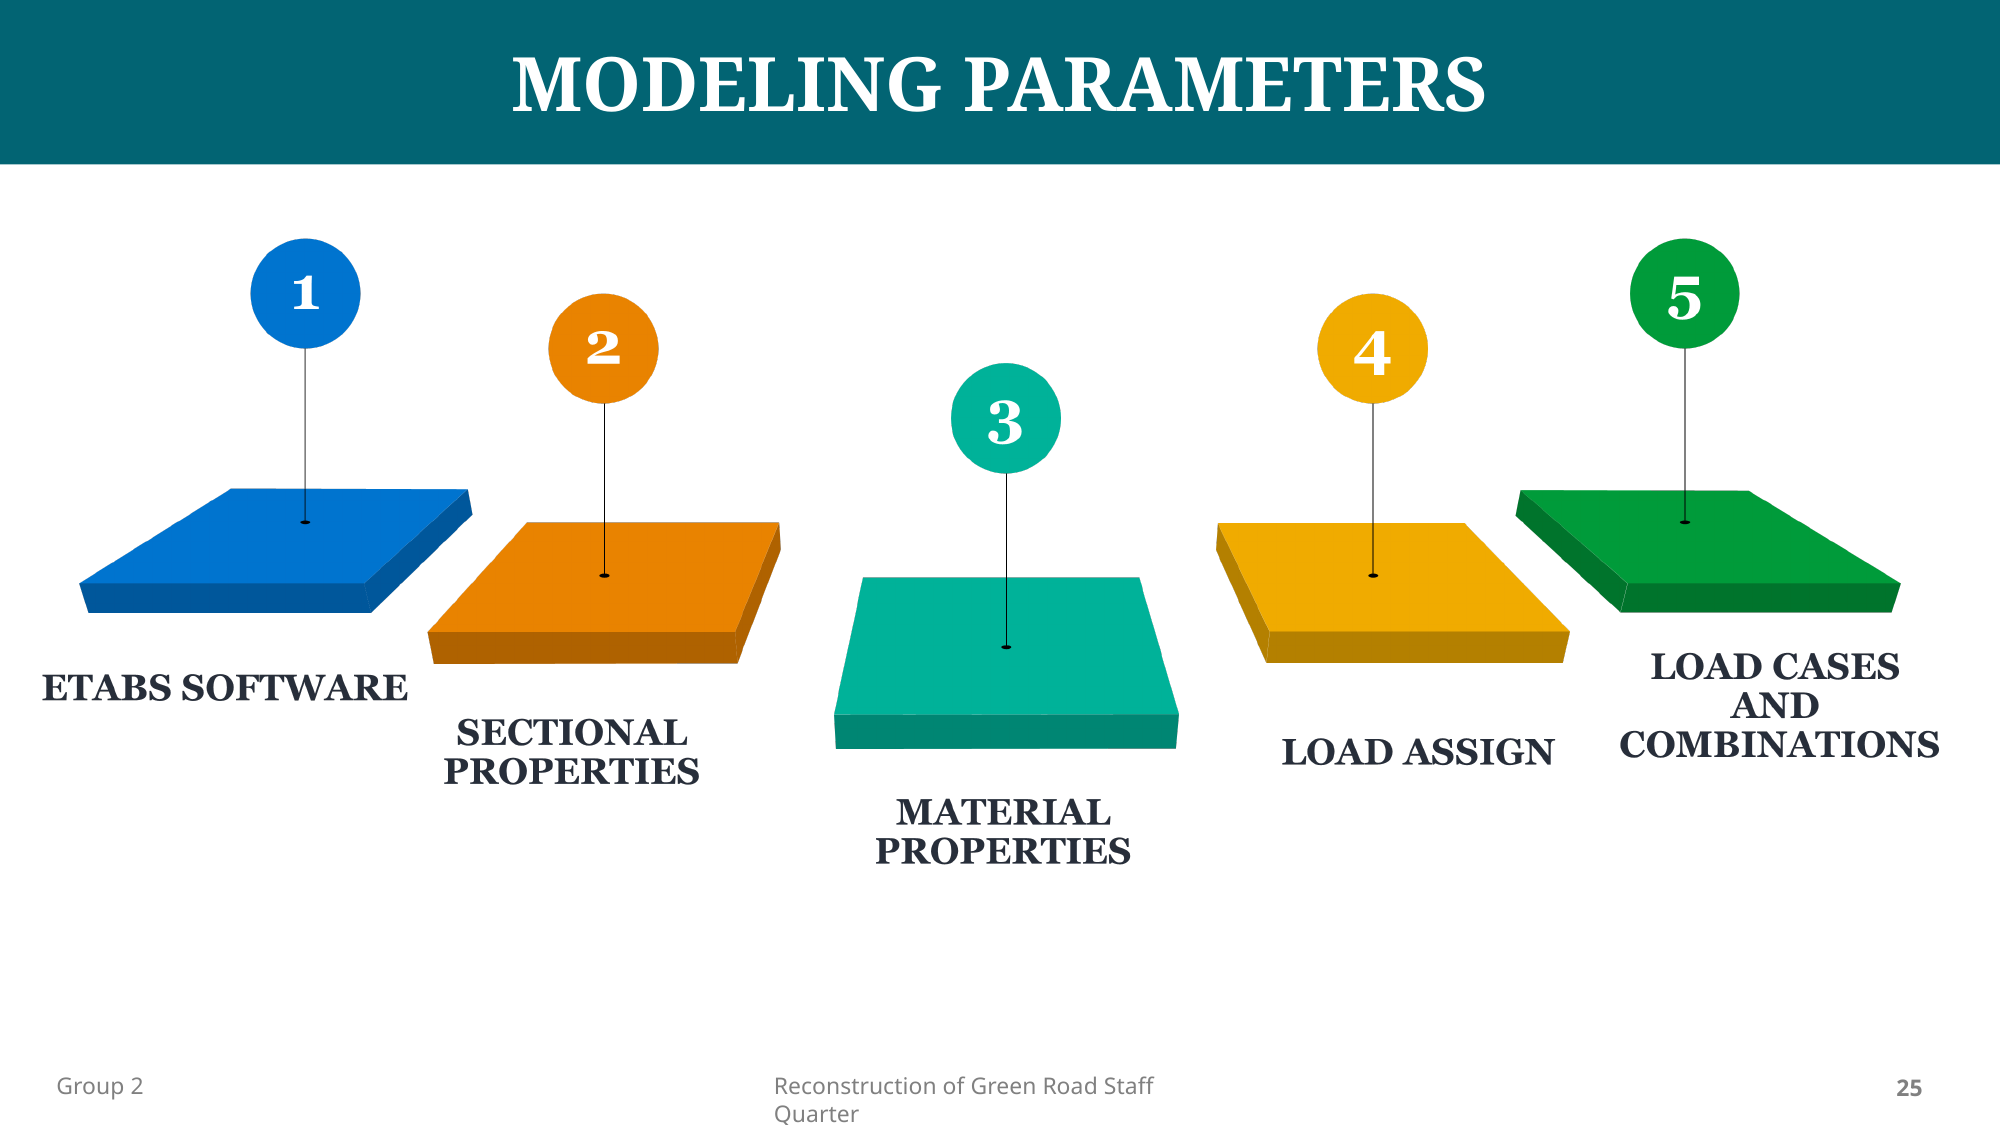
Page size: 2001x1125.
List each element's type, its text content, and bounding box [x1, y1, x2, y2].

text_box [41, 1064, 1943, 1110]
title MODELING PARAMETERS [0, 0, 2000, 165]
picture [0, 231, 2000, 894]
